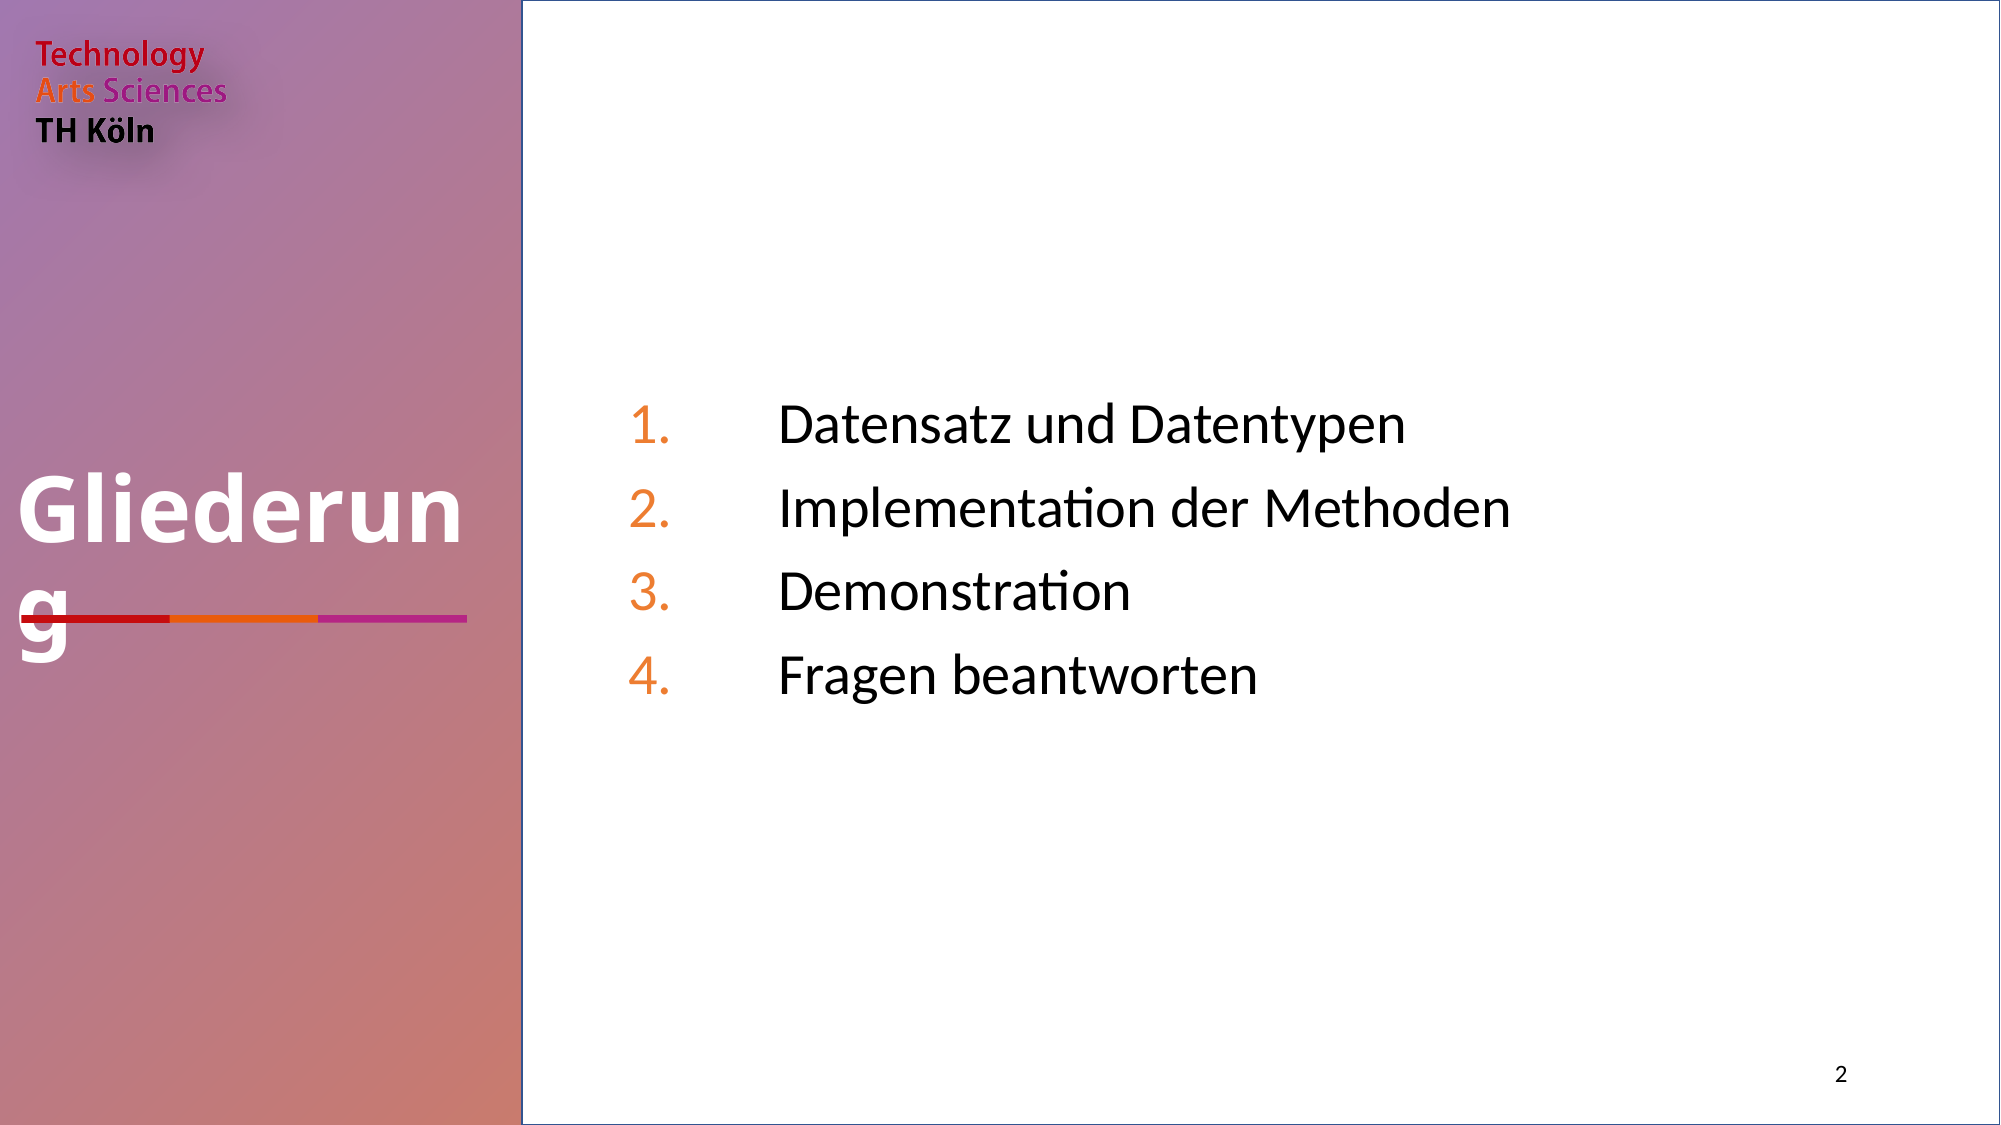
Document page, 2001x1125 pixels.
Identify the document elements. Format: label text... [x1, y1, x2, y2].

text_box [521, 0, 2000, 1125]
title Gliederung [0, 453, 500, 672]
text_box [21, 615, 467, 623]
list 1. Datensatz und Datentypen 2. Implementation der Methoden 3. Demonstration 4. Fragen beantworten [613, 385, 1845, 740]
picture [35, 33, 237, 152]
slide_number 2 [1412, 1042, 1863, 1103]
